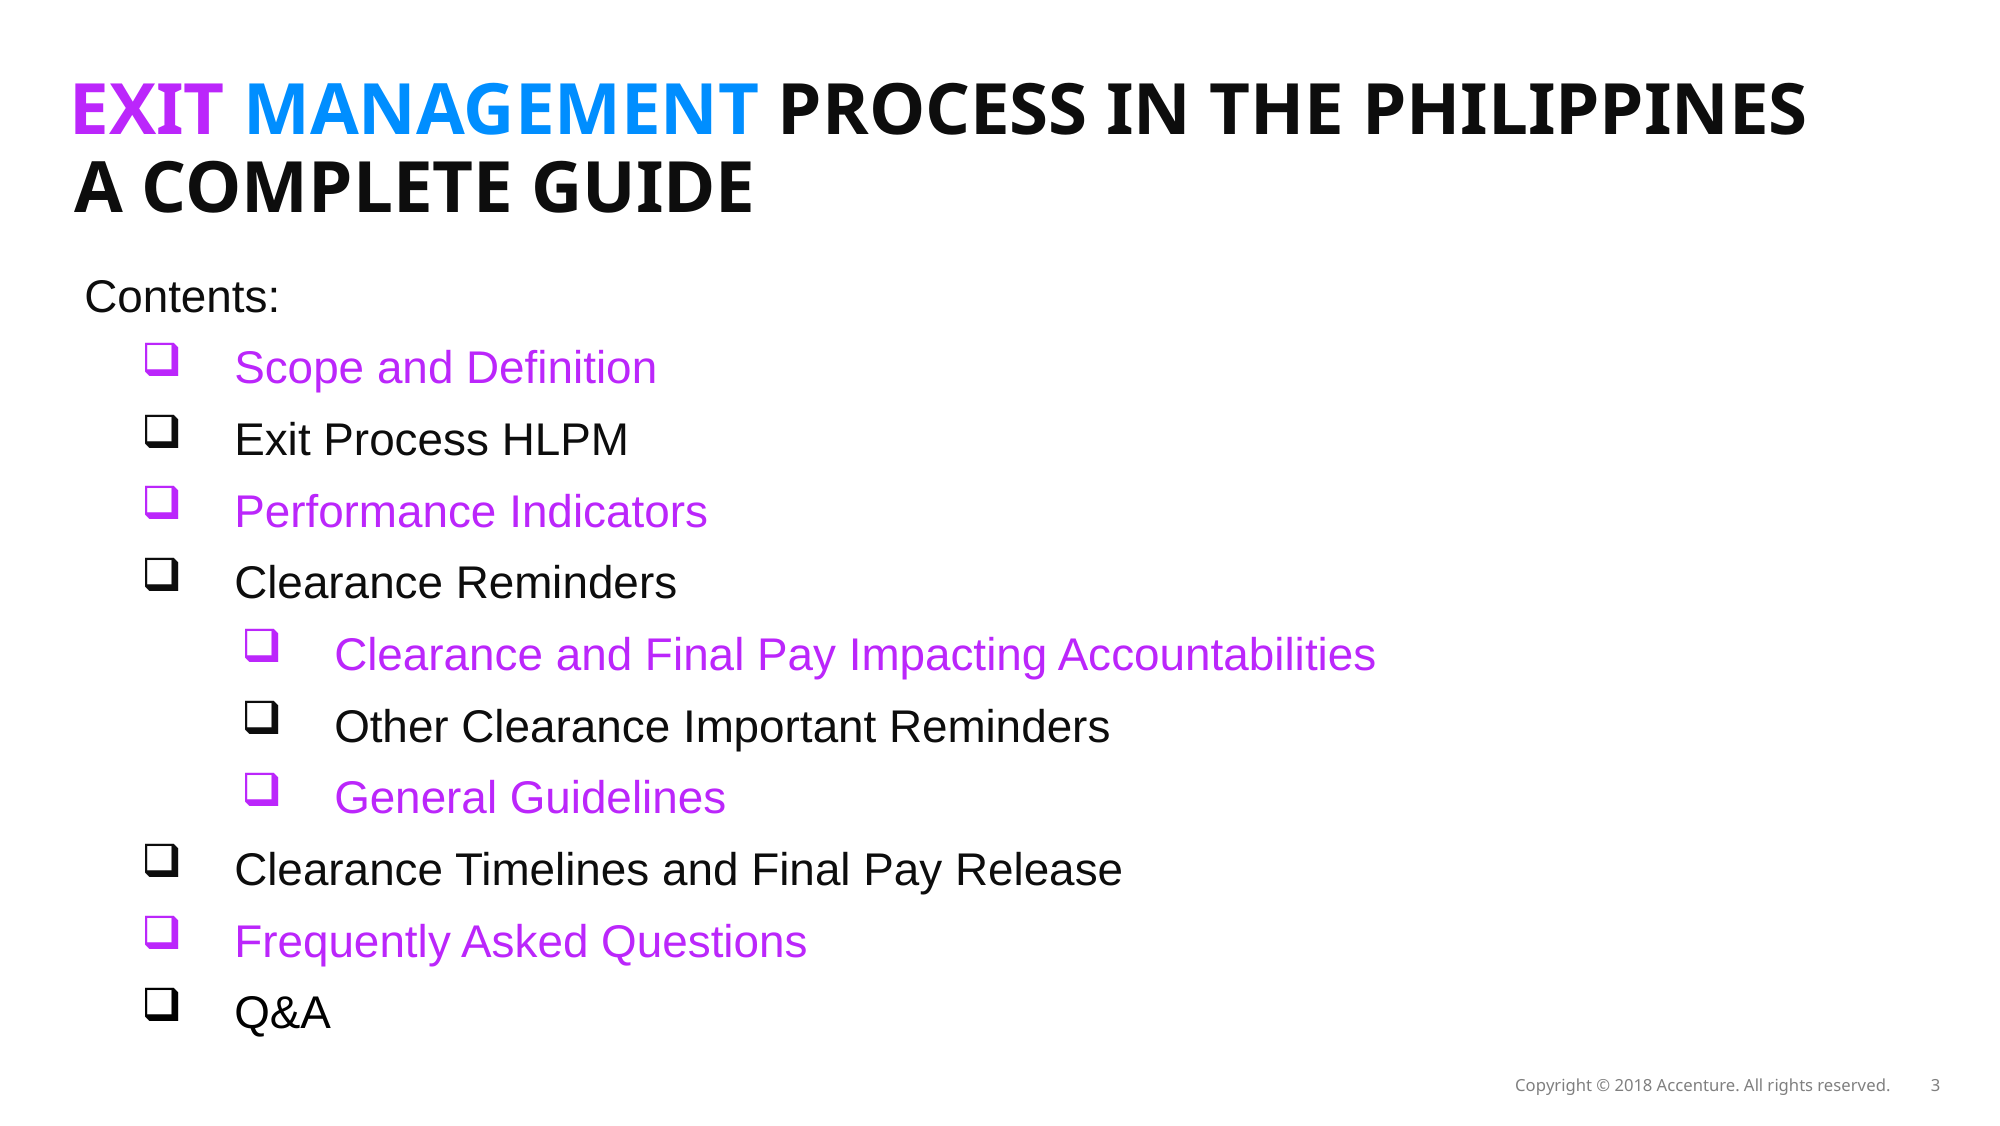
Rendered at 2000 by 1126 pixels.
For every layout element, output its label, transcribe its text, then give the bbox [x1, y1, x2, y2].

text_box Contents: Scope and Definition Exit Process HLPM Performance Indicators Clearance Reminders Clearance and Final Pay Impacting Accountabilities Other Clearance Important Reminders General Guidelines Clearance Timelines and Final Pay Release Frequently Asked Questions Q&A [69, 259, 1930, 1046]
slide_number 3 [1905, 1072, 1941, 1100]
text_box A complete Guide [74, 127, 1935, 227]
footer Copyright © 2018 Accenture. All rights reserved. [1212, 1072, 1892, 1100]
title Exit Management Process in the Philippines [69, 48, 1930, 149]
